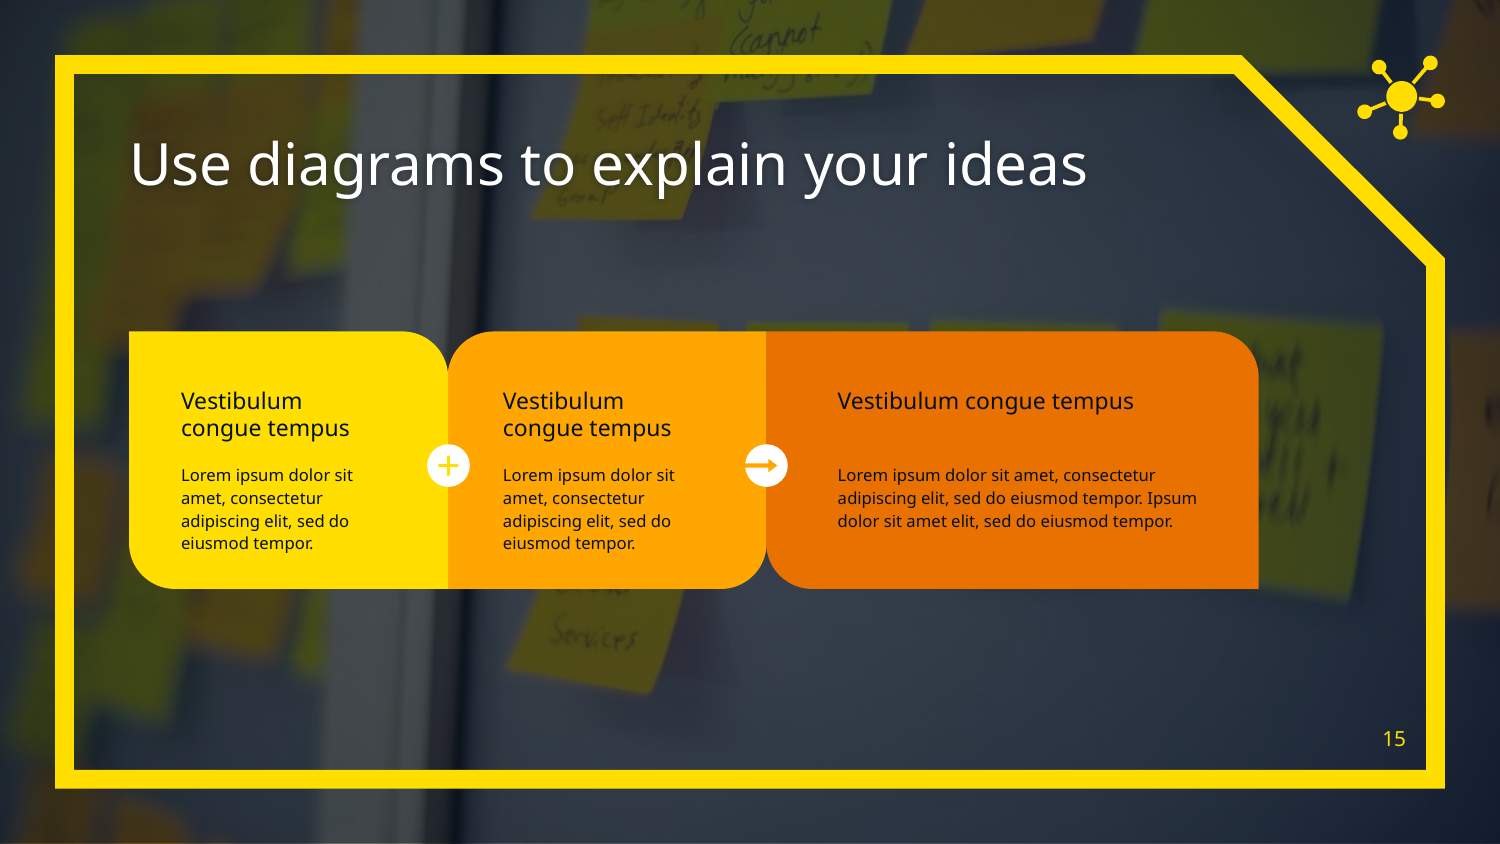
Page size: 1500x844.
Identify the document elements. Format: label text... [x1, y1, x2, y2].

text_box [1357, 55, 1446, 140]
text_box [744, 443, 789, 488]
slide_number 15 [1366, 711, 1406, 755]
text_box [426, 443, 471, 488]
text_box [451, 331, 763, 590]
picture [0, 0, 1500, 844]
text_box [766, 331, 1259, 590]
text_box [128, 331, 449, 590]
title Use diagrams to explain your ideas [129, 117, 1232, 197]
